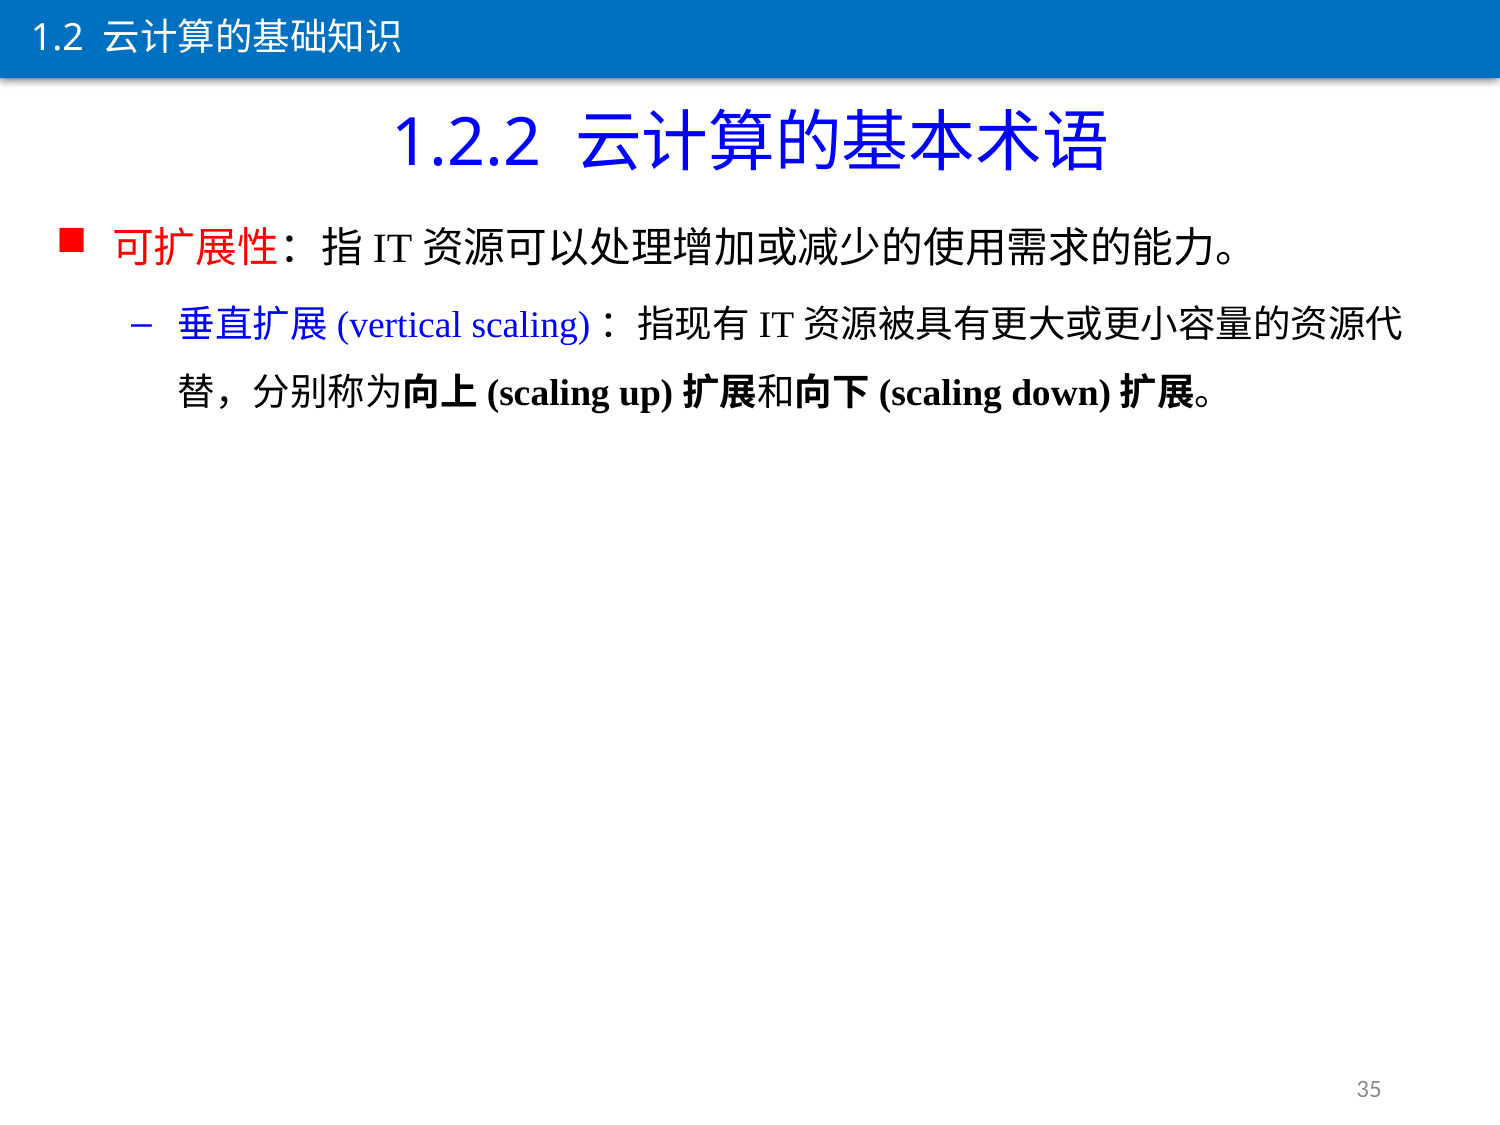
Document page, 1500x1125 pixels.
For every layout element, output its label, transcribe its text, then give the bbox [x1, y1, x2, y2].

text_box [0, 0, 1500, 79]
text_box 可扩展性：指IT资源可以处理增加或减少的使用需求的能力。 垂直扩展(vertical scaling)：指现有IT资源被具有更大或更小容量的资源代替，分别称为向上(scaling up)扩展和向下(scaling down)扩展。 [41, 188, 1471, 496]
text_box 1.2 云计算的基础知识 [16, 5, 418, 66]
text_box 1.2.2 云计算的基本术语 [0, 91, 1500, 187]
slide_number 35 [1059, 1057, 1397, 1118]
